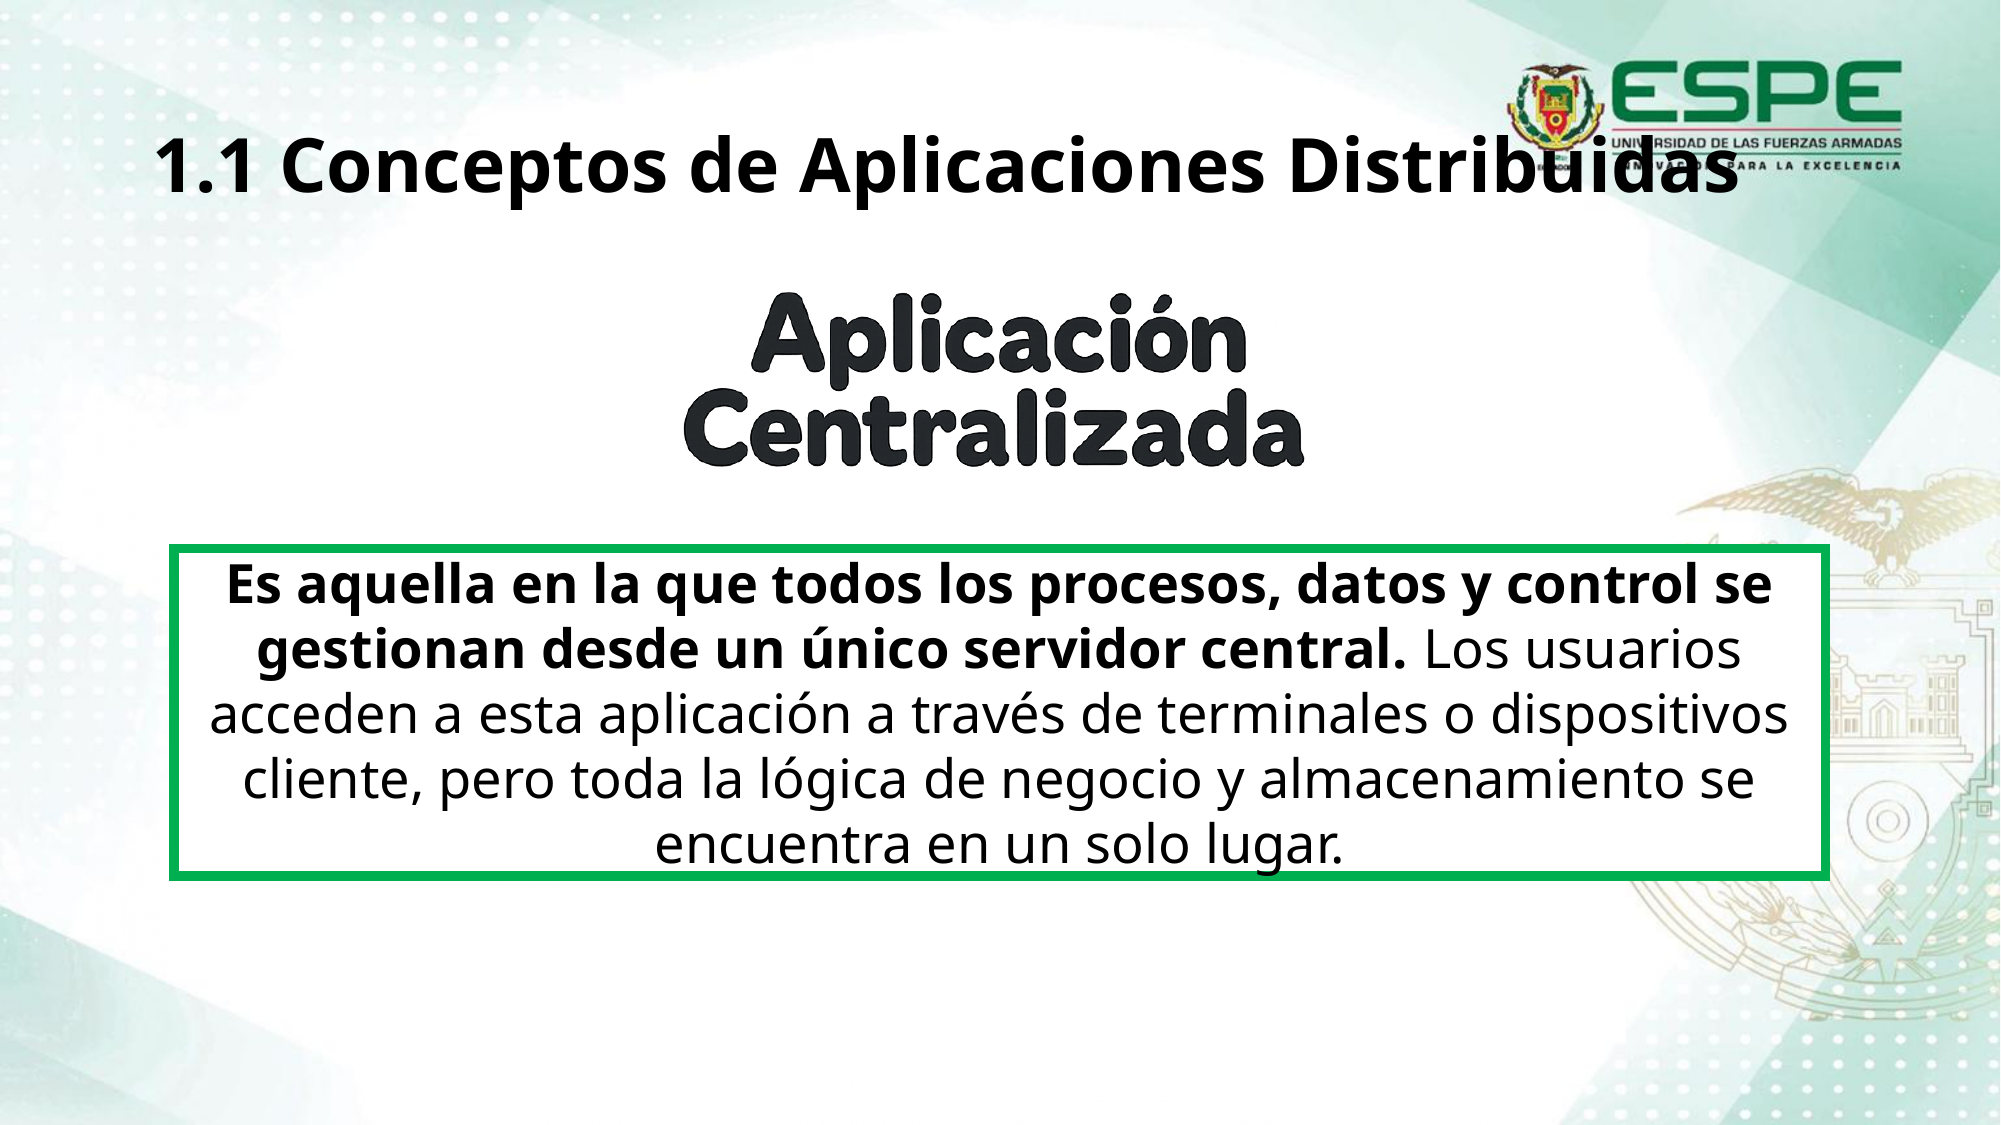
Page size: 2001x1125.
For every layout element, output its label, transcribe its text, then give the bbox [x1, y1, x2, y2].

picture [0, 0, 2001, 1125]
title 1.1 Conceptos de Aplicaciones Distribuidas [137, 59, 1863, 278]
text_box Es aquella en la que todos los procesos, datos y control se gestionan desde un único servidor central. Los usuarios acceden a esta aplicación a través de terminales o dispositivos cliente, pero toda la lógica de negocio y almacenamiento se encuentra en un solo lugar. [173, 547, 1827, 877]
